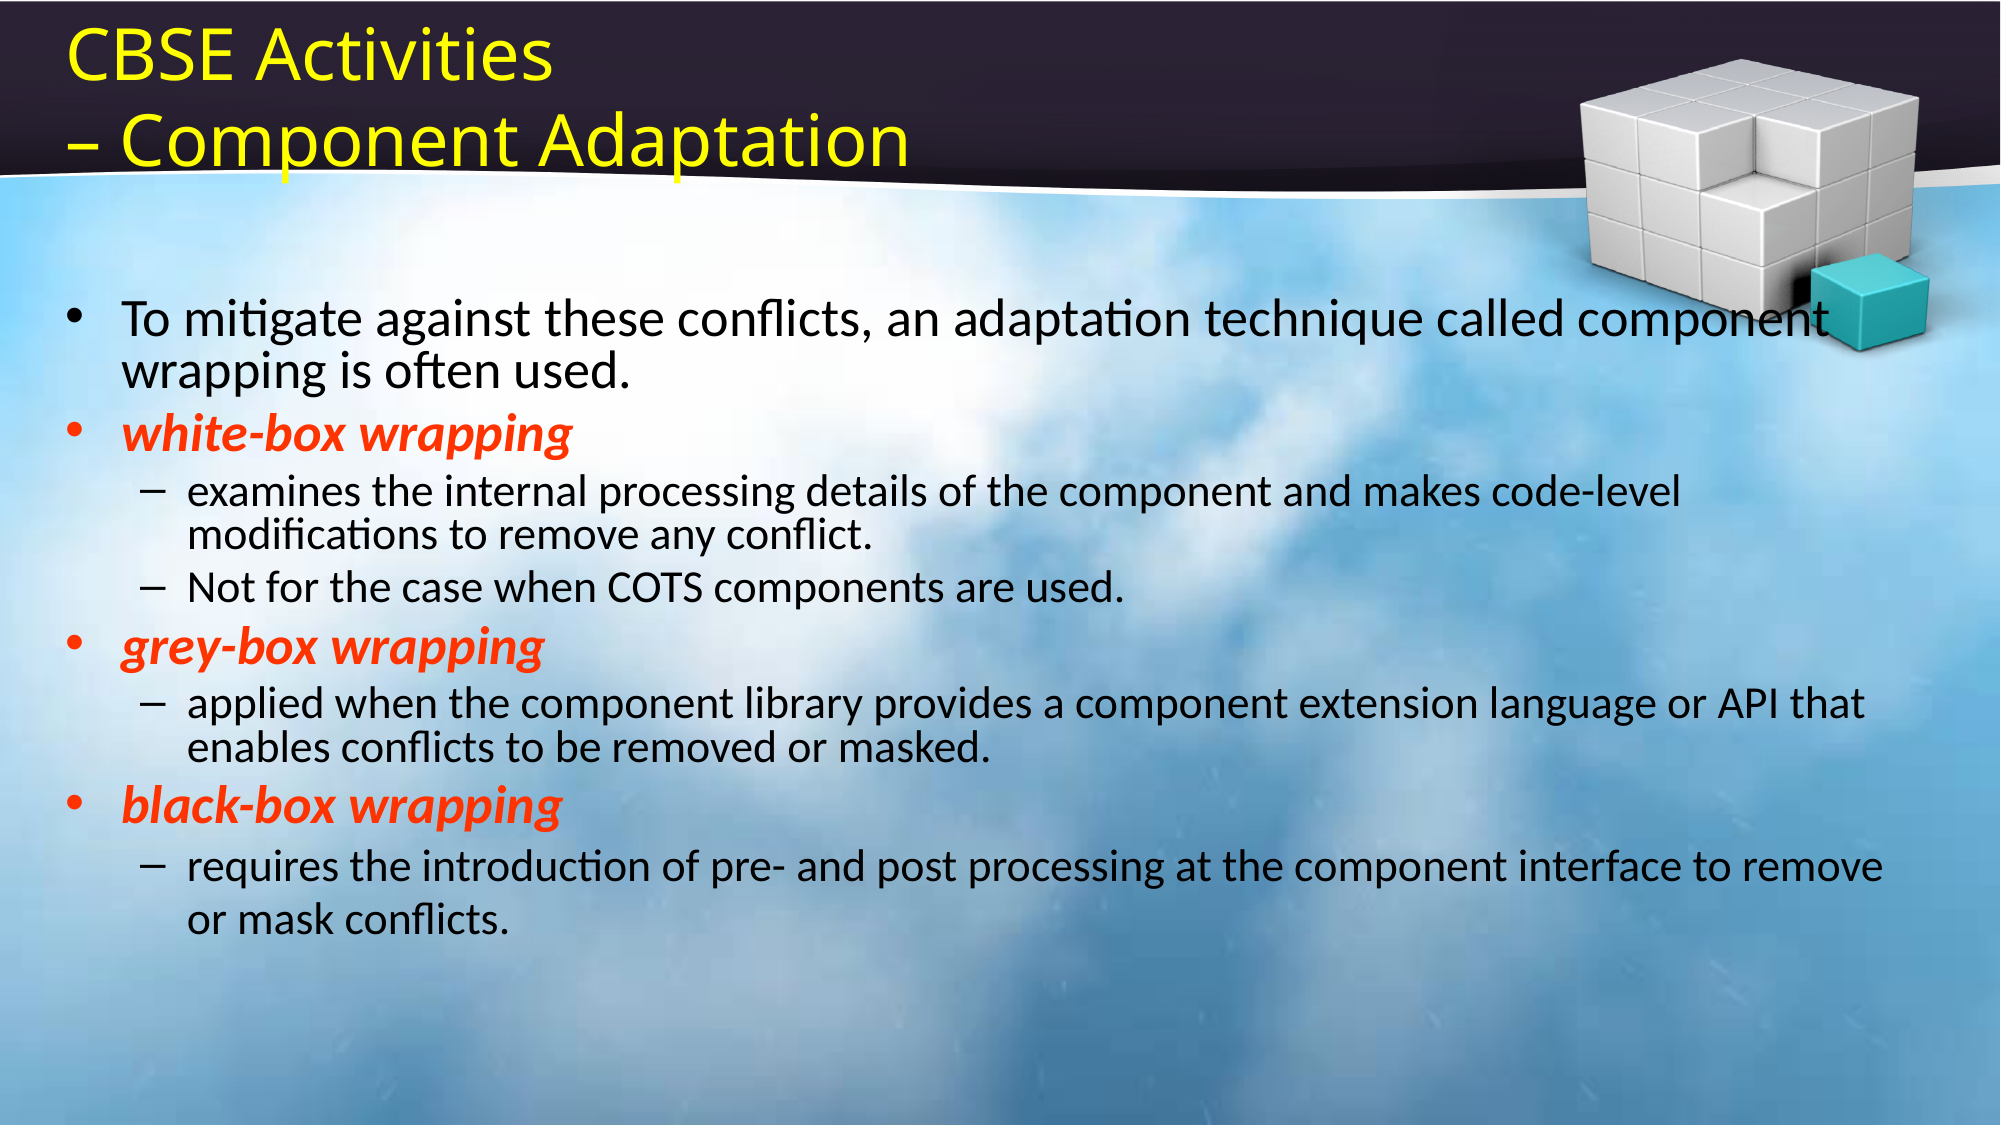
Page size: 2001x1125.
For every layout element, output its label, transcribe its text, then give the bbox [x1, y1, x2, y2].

title CBSE Activities – Component Adaptation [50, 0, 1584, 190]
list To mitigate against these conflicts, an adaptation technique called component wrapping is often used. white-box wrapping examines the internal processing details of the component and makes code-level modifications to remove any conflict. Not for the case when COTS components are used. grey-box wrapping applied when the component library provides a component extension language or API that enables conflicts to be removed or masked. black-box wrapping requires the introduction of pre- and post processing at the component interface to remove or mask conflicts. [50, 287, 1950, 1038]
picture [0, 0, 2001, 1125]
